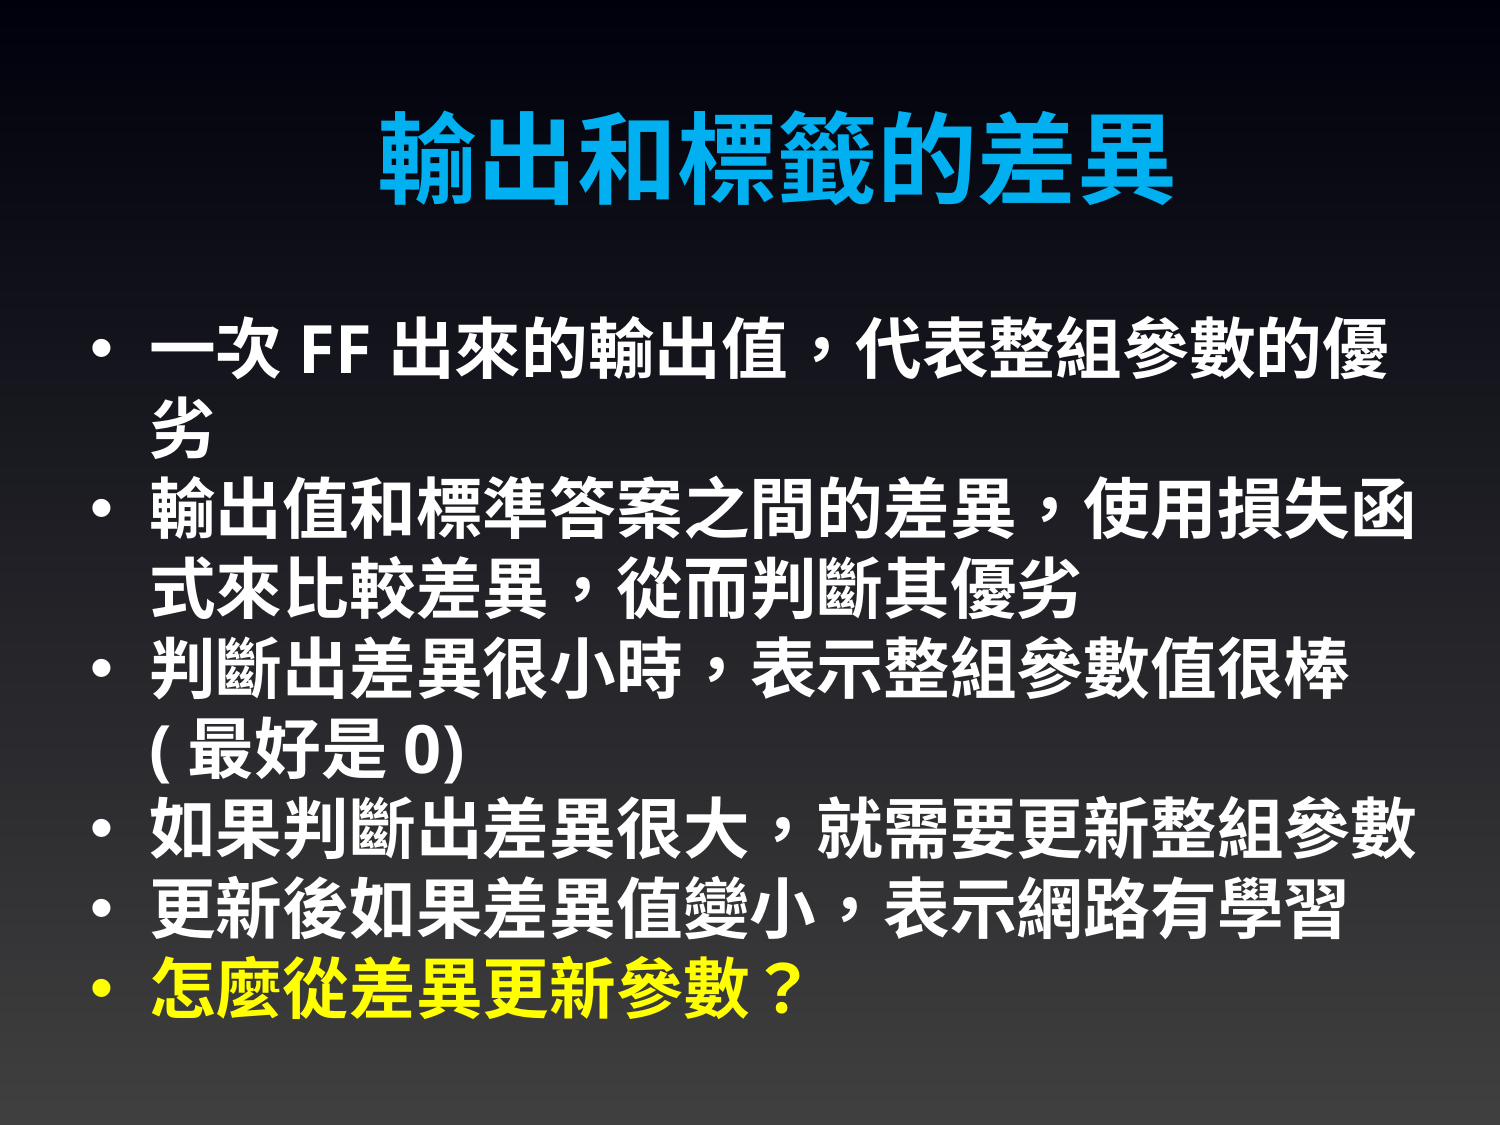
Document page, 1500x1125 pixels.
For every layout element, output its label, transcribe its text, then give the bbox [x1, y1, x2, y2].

text_box 一次FF出來的輸出值，代表整組參數的優劣 輸出值和標準答案之間的差異，使用損失函式來比較差異，從而判斷其優劣 判斷出差異很小時，表示整組參數值很棒(最好是0) 如果判斷出差異很大，就需要更新整組參數 更新後如果差異值變小，表示網路有學習 怎麼從差異更新參數？ [75, 299, 1450, 1035]
text_box 輸出和標籤的差異 [362, 69, 1250, 232]
